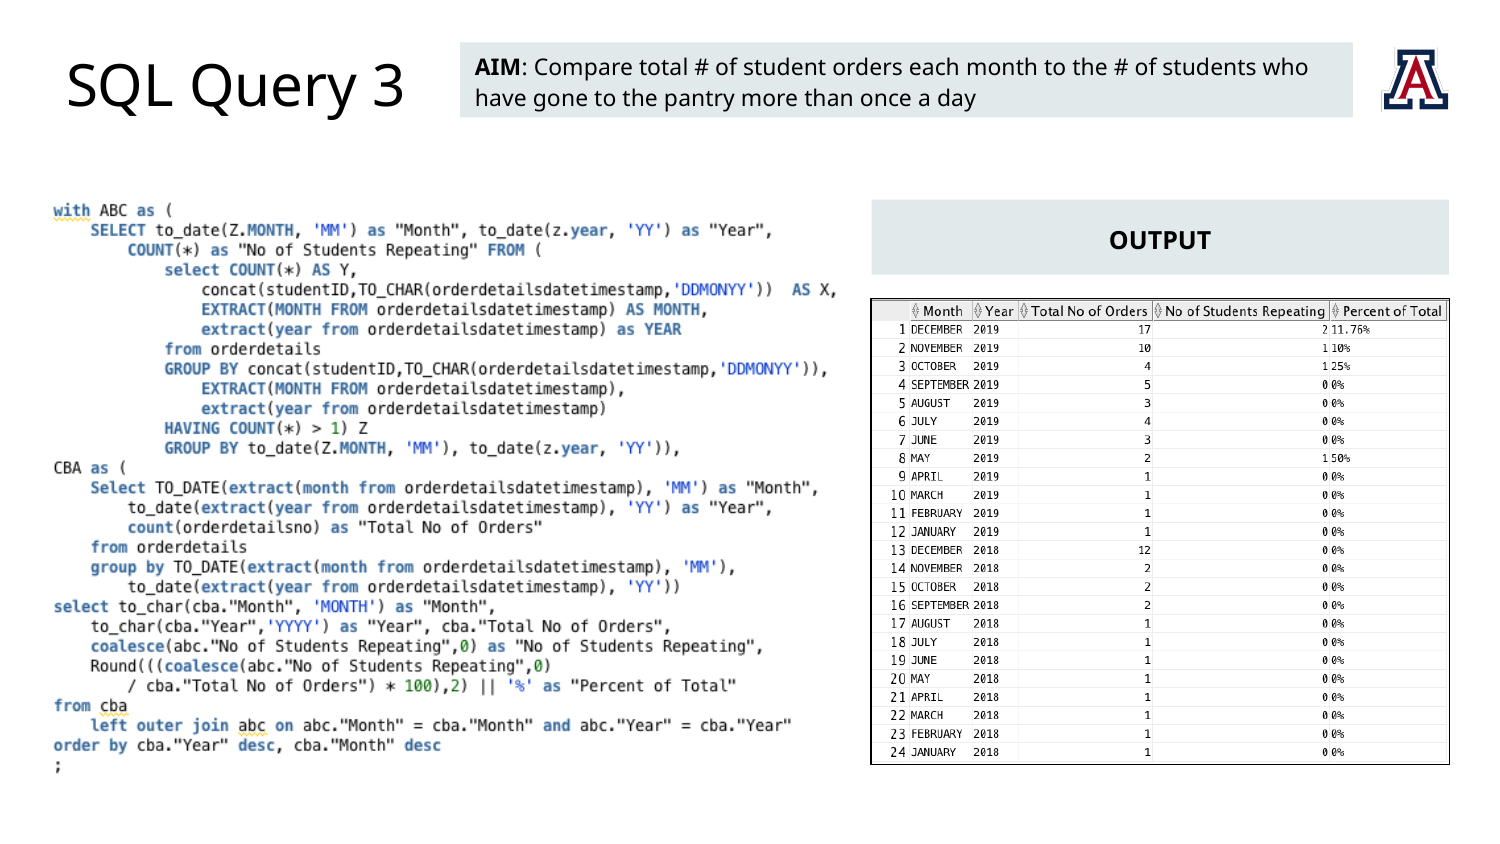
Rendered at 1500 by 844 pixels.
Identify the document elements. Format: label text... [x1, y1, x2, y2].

picture [871, 298, 1450, 764]
text_box AIM: Compare total # of student orders each month to the # of students who have gone to the pantry more than once a day [460, 42, 1353, 118]
title SQL Query 3 [51, 33, 1381, 127]
picture [1380, 47, 1450, 113]
text_box OUTPUT [871, 199, 1449, 275]
picture [50, 199, 845, 780]
